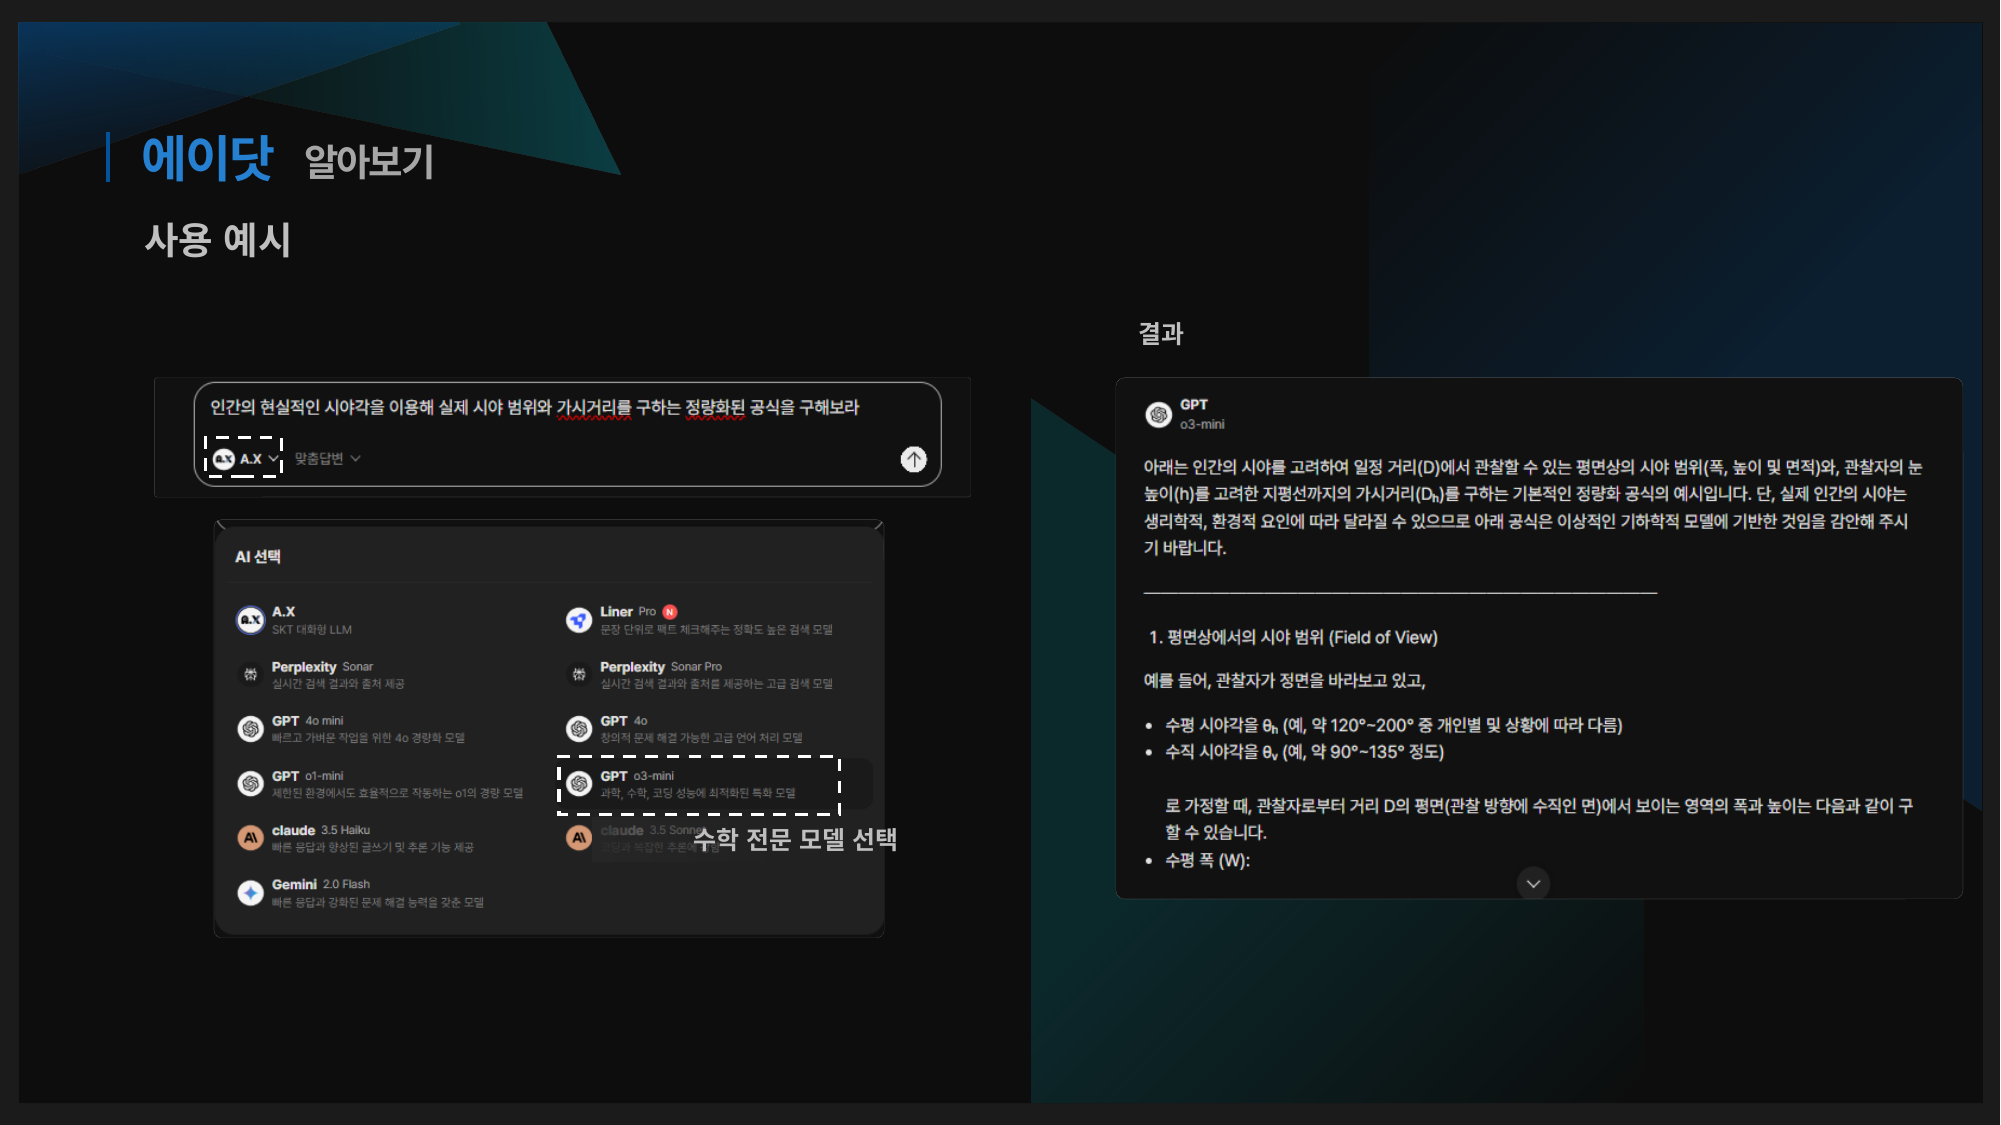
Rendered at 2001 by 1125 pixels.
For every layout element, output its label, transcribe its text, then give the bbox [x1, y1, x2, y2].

text_box [153, 376, 972, 499]
text_box 결과 [1124, 311, 1532, 356]
text_box [1114, 376, 1965, 901]
text_box [557, 755, 841, 816]
text_box 수학 전문 모델 선택 [592, 817, 1000, 862]
title 에이닷 [127, 116, 369, 197]
text_box [204, 436, 283, 478]
text_box 알아보기 [289, 112, 536, 193]
text_box [212, 518, 886, 940]
text_box 사용 예시 [129, 209, 945, 270]
